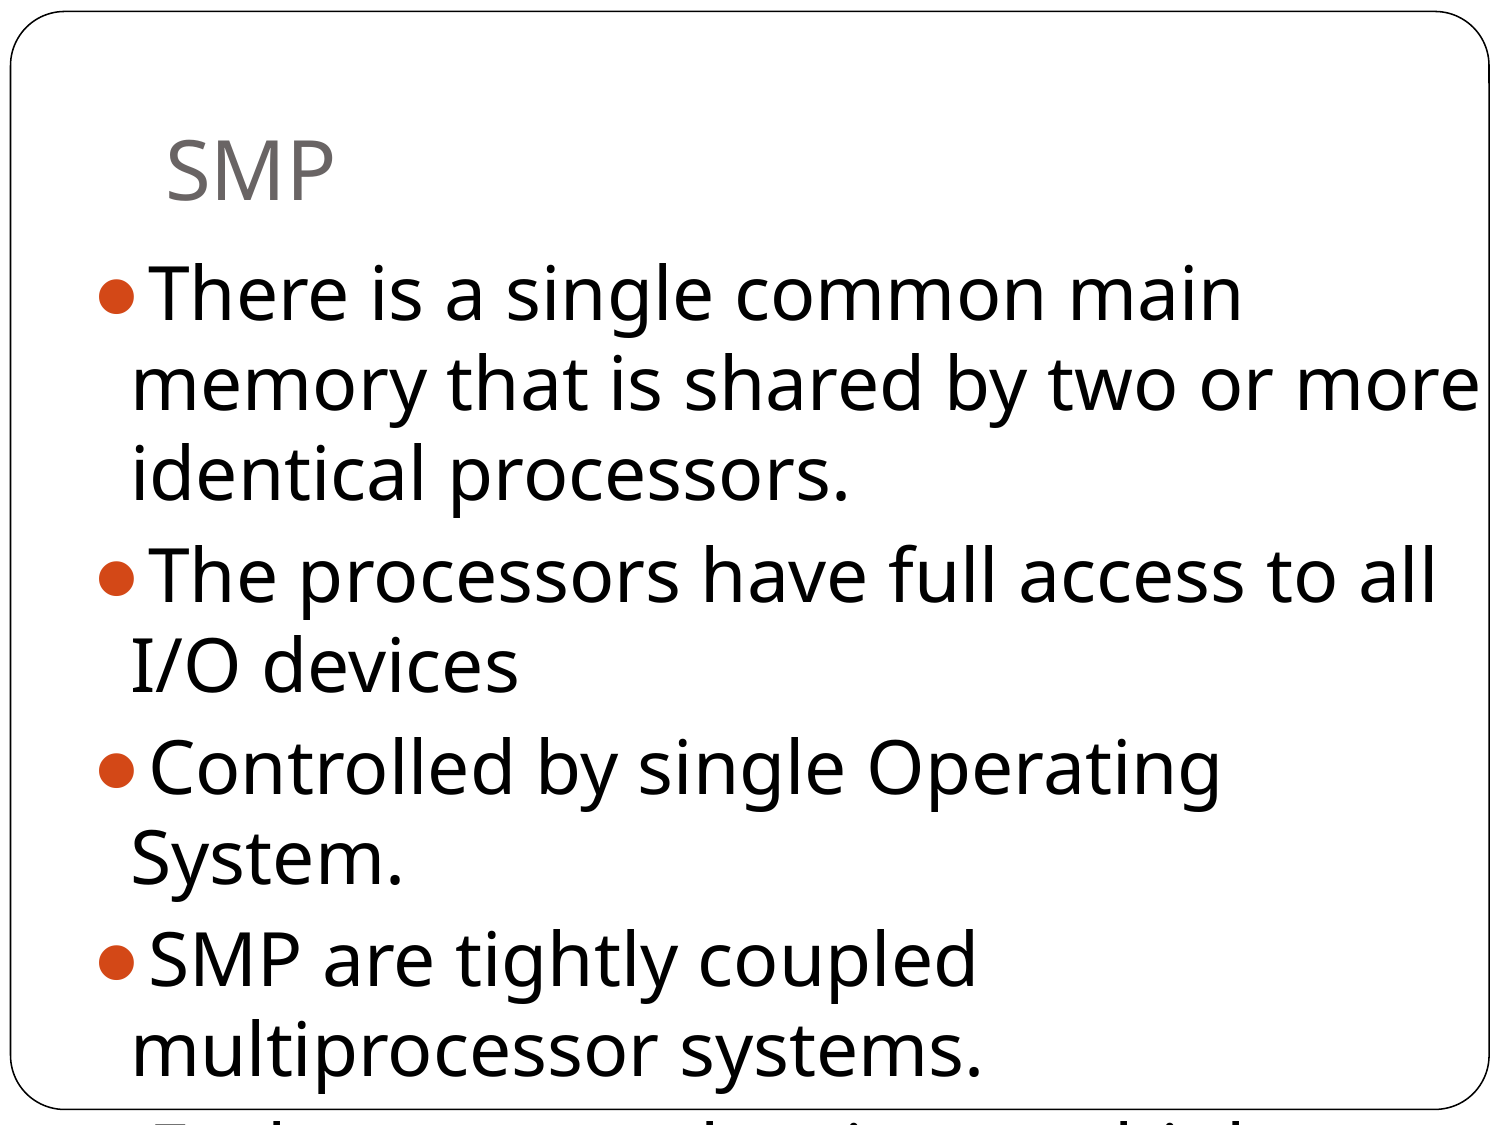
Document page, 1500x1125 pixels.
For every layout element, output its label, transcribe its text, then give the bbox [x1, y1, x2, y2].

title SMP [150, 45, 1425, 233]
list There is a single common main memory that is shared by two or more identical processors. The processors have full access to all I/O devices Controlled by single Operating System. SMP are tightly coupled multiprocessor systems. Each processor has its own high-speed memory called cache memory and connected using a system bus [70, 237, 1500, 988]
